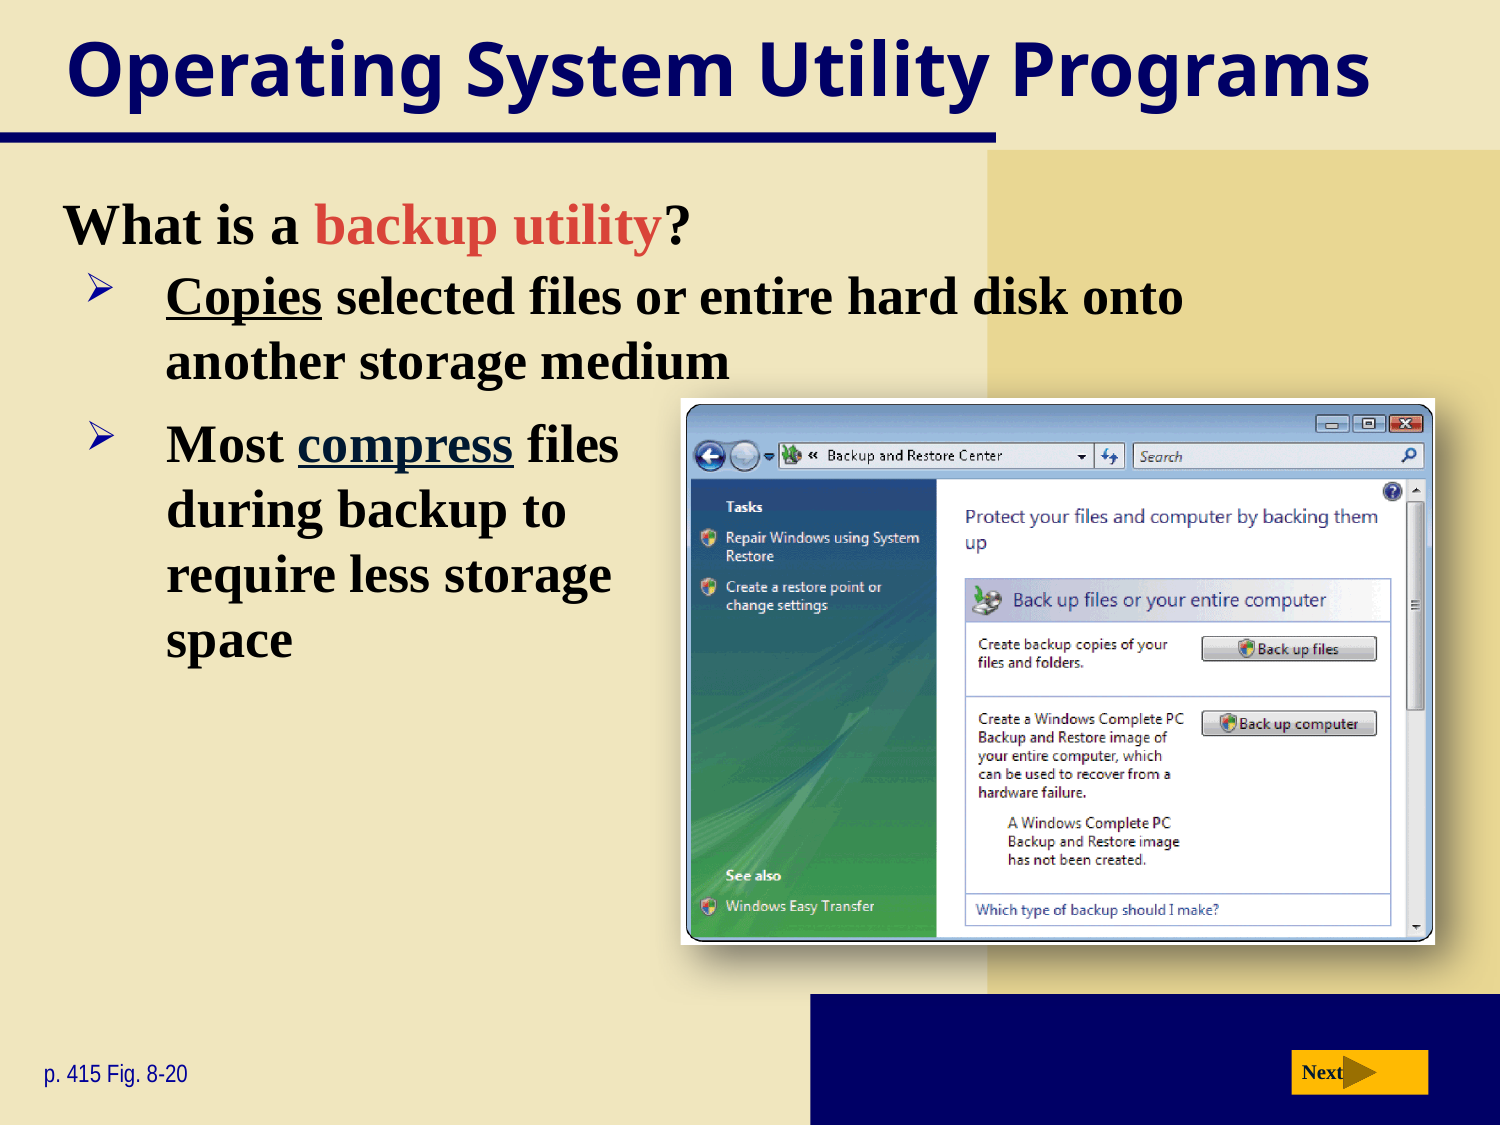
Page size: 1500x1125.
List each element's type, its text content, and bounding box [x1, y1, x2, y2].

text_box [1286, 1049, 1429, 1095]
picture [680, 398, 1436, 945]
list What is a backup utility? [47, 178, 1457, 286]
text_box p. 415 Fig. 8-20 [29, 1050, 284, 1095]
text_box Copies selected files or entire hard disk onto another storage medium [50, 252, 1358, 426]
text_box Most compress files during backup to require less storage space [52, 400, 674, 739]
title Operating System Utility Programs [49, 0, 1459, 133]
